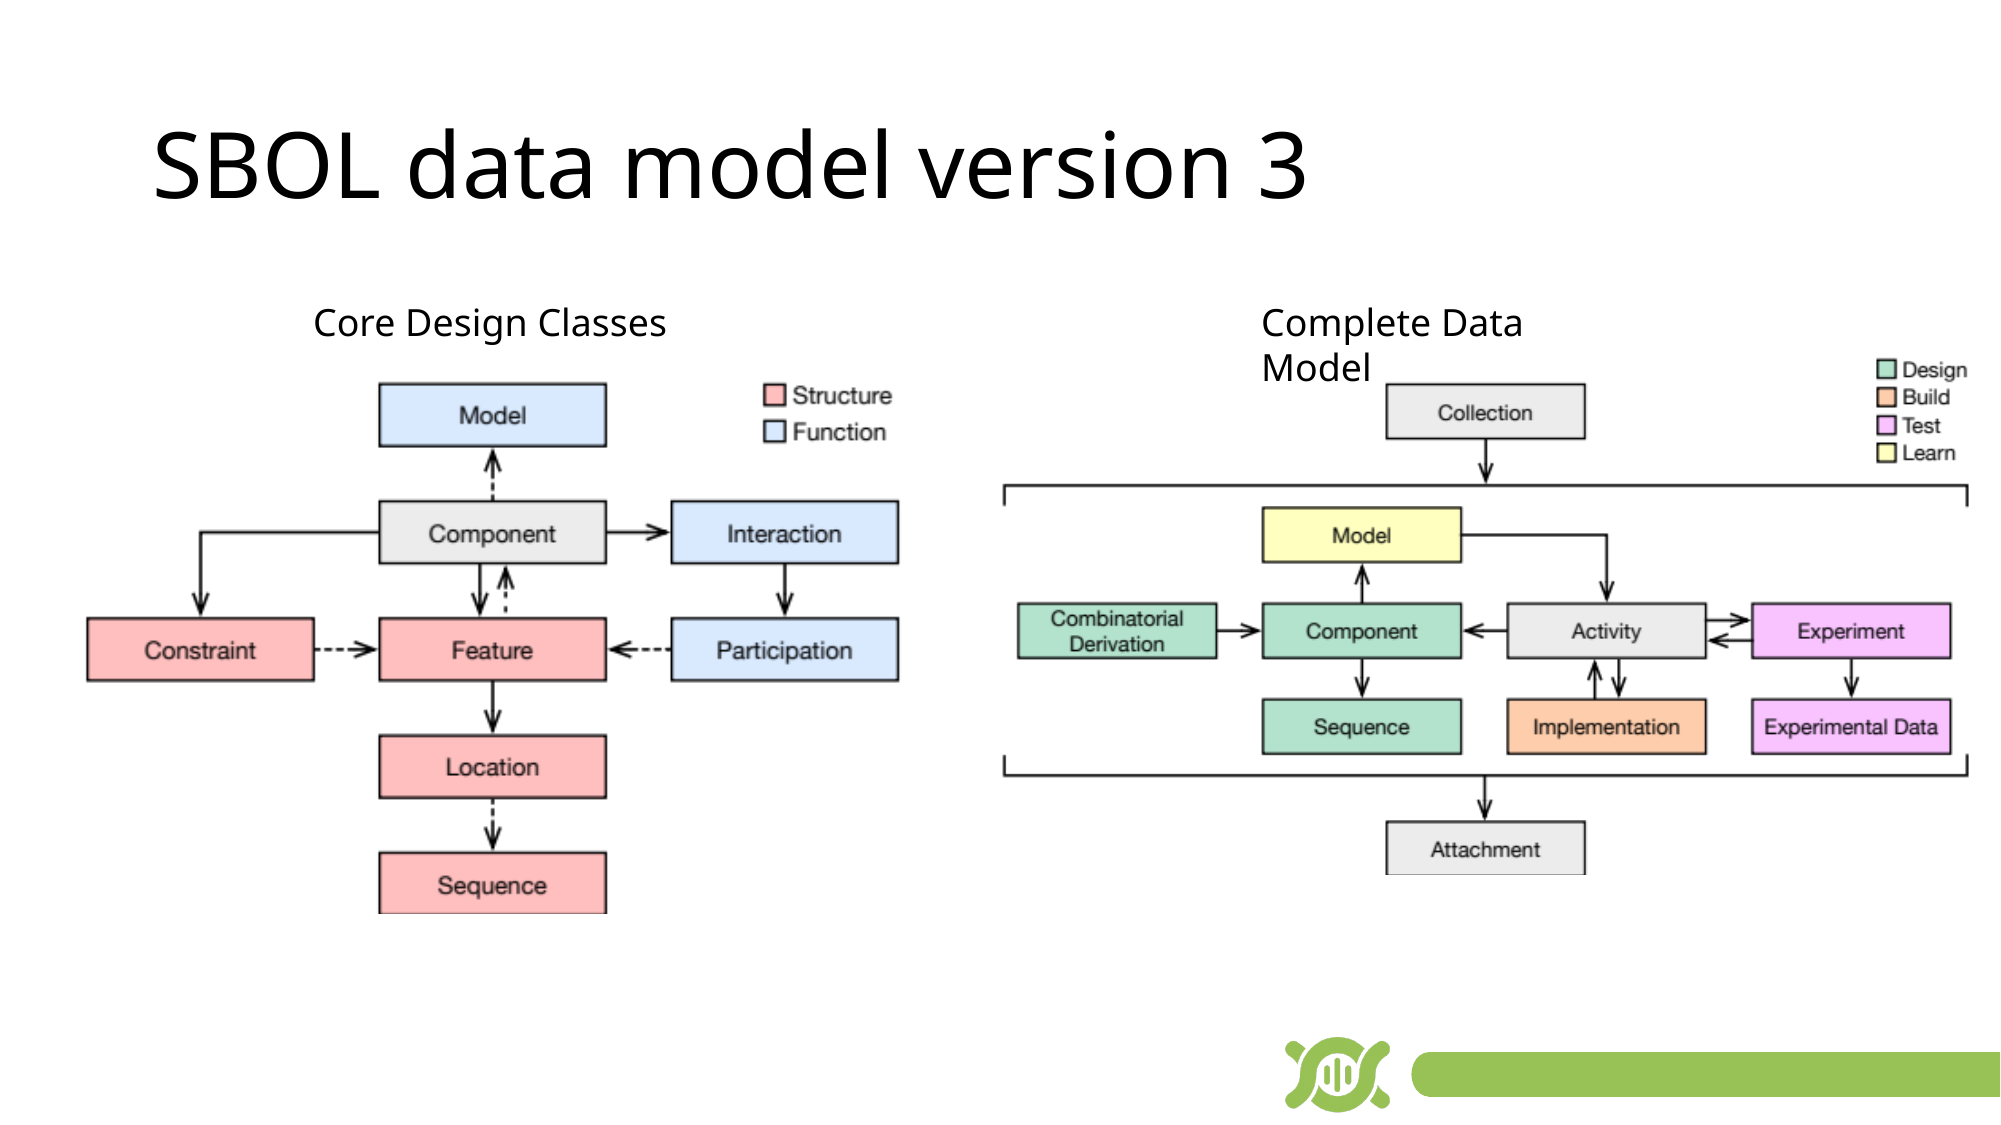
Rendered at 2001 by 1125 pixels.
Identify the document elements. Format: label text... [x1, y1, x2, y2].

picture [995, 344, 1979, 875]
picture [1283, 1020, 1392, 1125]
picture [85, 366, 904, 914]
text_box Core Design Classes [298, 291, 690, 352]
text_box Complete Data Model [1246, 291, 1658, 344]
slide_number 3 [1412, 1042, 1792, 1103]
title SBOL data model version 3 [137, 59, 1863, 278]
